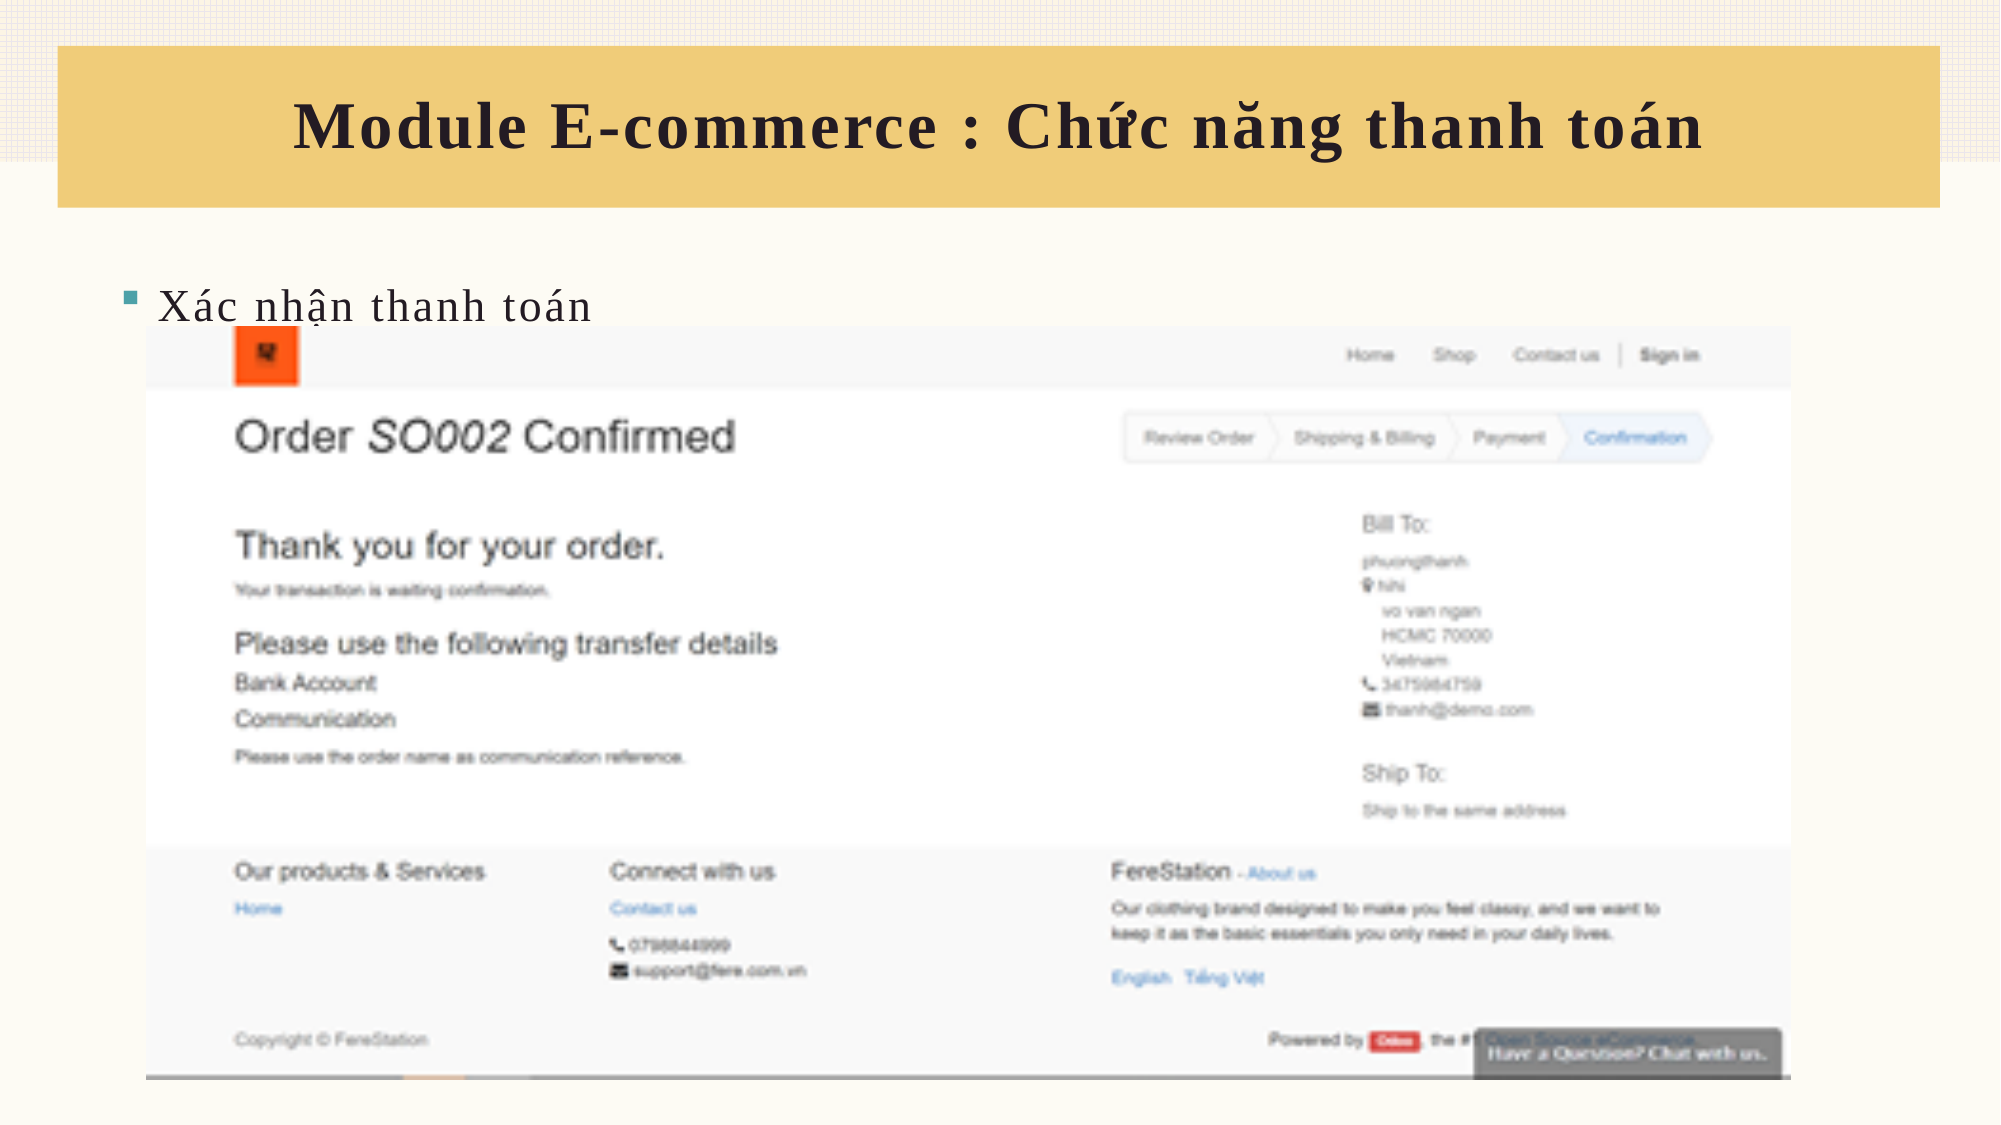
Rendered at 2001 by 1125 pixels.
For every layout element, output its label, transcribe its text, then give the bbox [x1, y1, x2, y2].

title Module E-commerce : Chức năng thanh toán [104, 79, 1894, 176]
picture [146, 326, 1791, 1080]
list Xác nhận thanh toán [104, 241, 1894, 1014]
